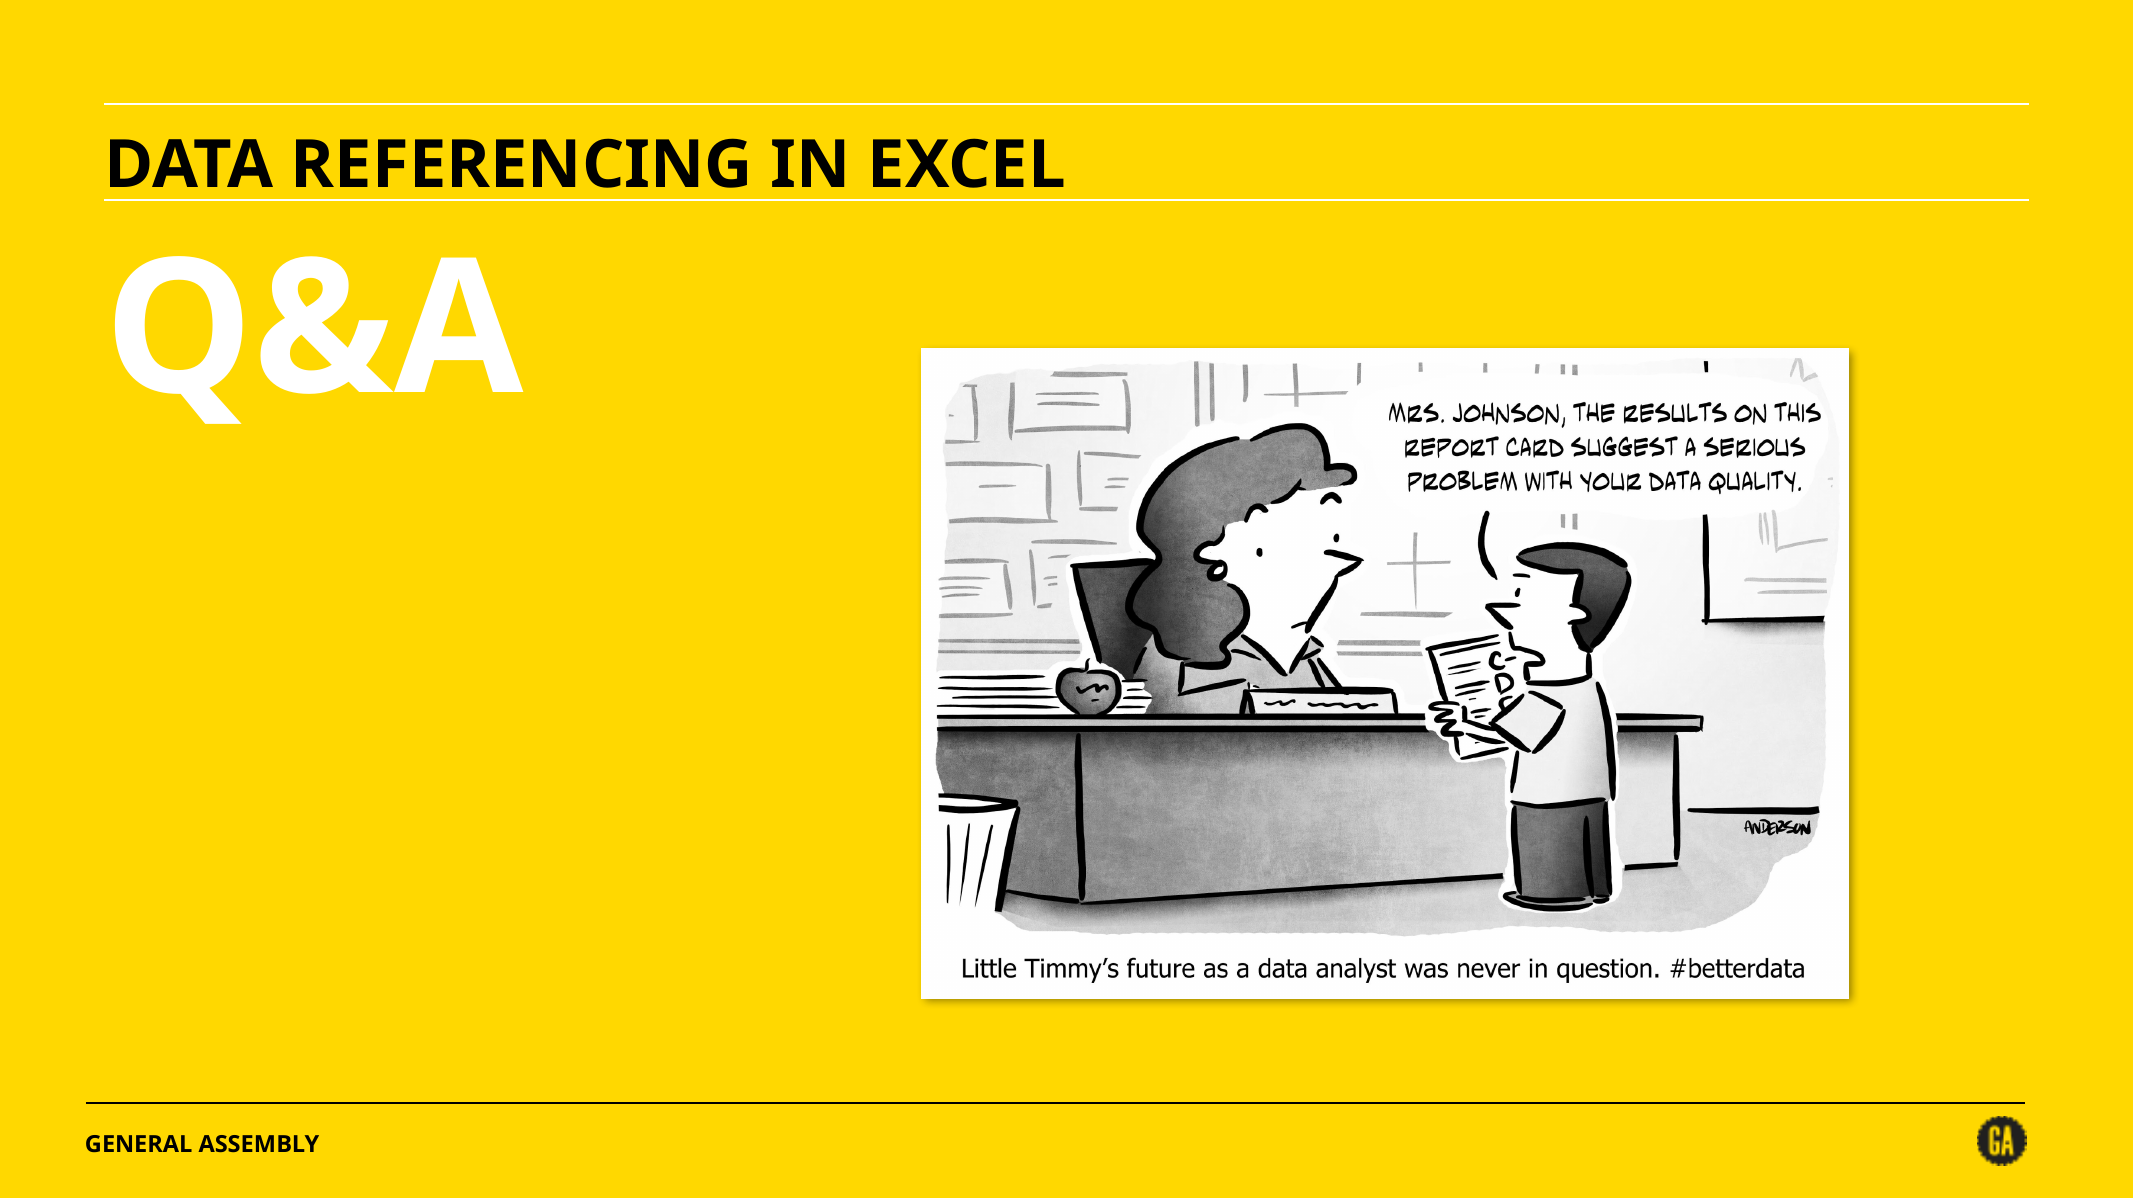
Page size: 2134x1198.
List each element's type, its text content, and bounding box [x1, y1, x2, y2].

picture [921, 348, 1849, 999]
text_box Q&A [104, 257, 2030, 523]
picture [1977, 1116, 2027, 1166]
text_box DATA REFERENCING IN EXCEL [104, 120, 1371, 192]
